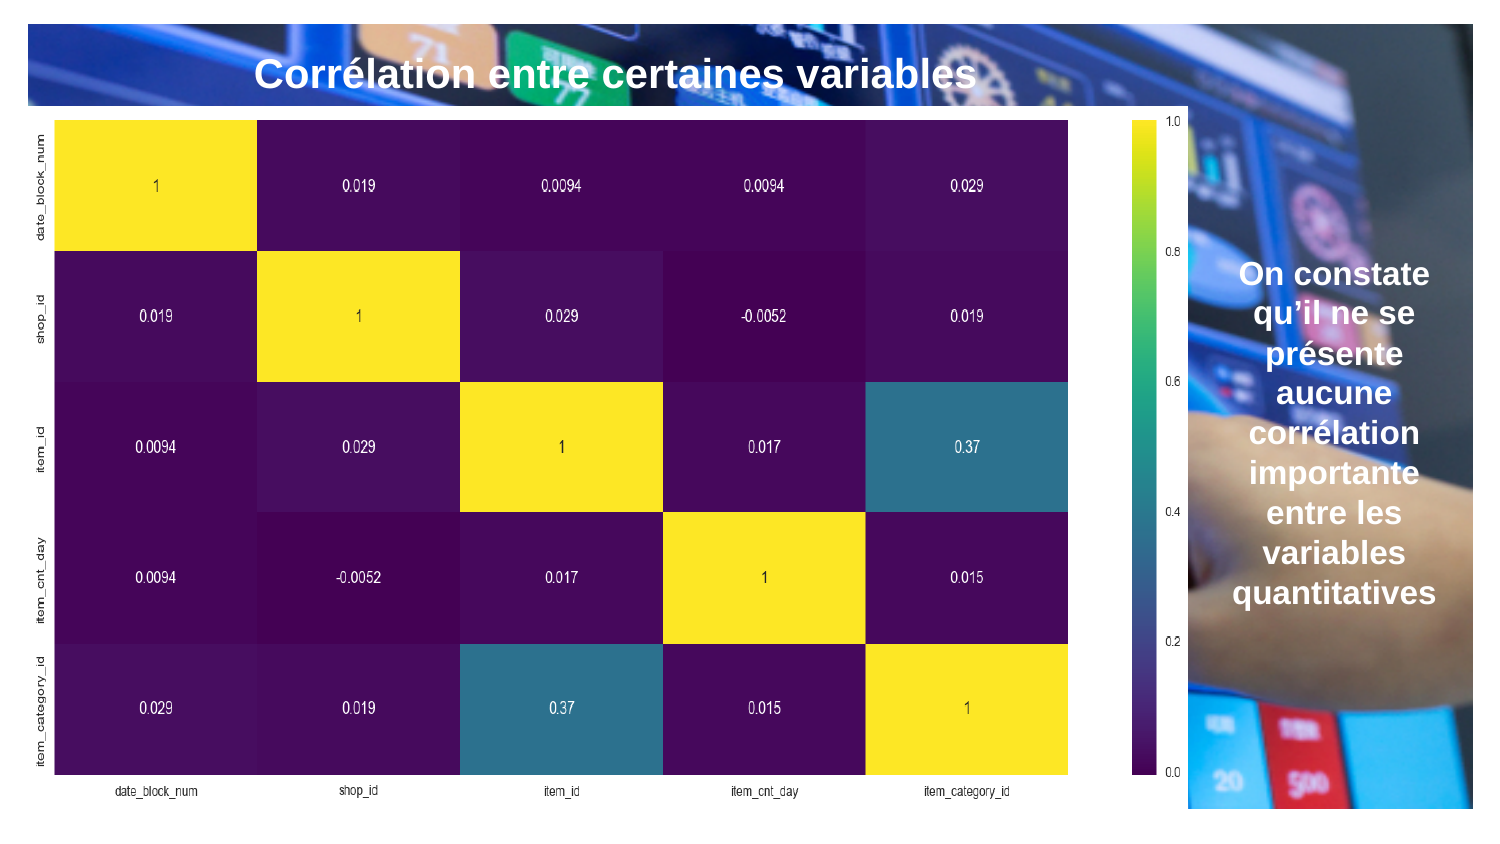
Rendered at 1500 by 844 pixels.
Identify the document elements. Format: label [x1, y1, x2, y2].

picture [28, 24, 1473, 809]
